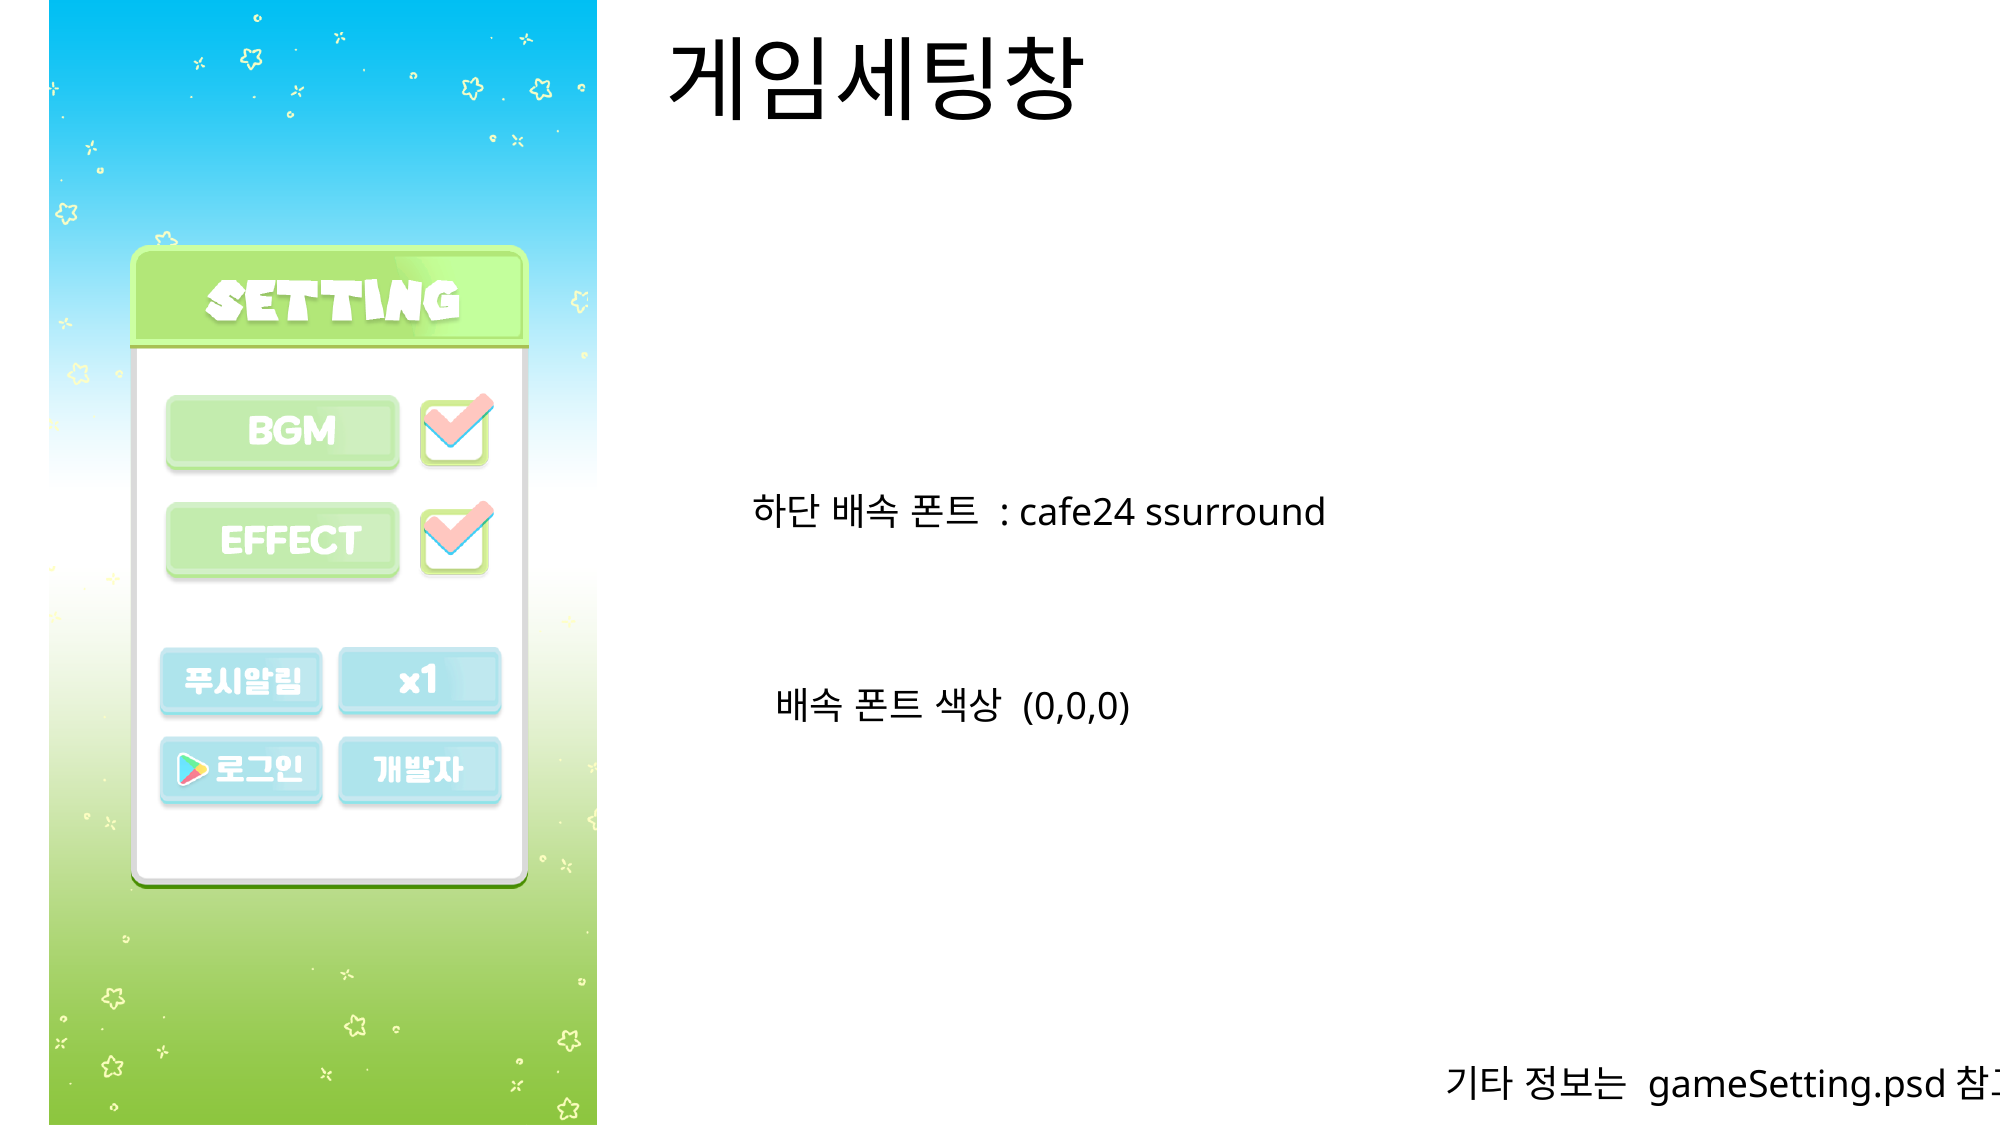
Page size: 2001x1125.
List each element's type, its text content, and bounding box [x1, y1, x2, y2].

text_box 하단 배속 폰트 : cafe24 ssurround [737, 480, 1723, 540]
text_box 기타 정보는 gameSetting.psd참고 [1430, 1053, 2000, 1113]
text_box 배속 폰트 색상 (0,0,0) [760, 674, 1746, 735]
picture [49, 49, 597, 1125]
title 게임세팅창 [650, 0, 1621, 193]
